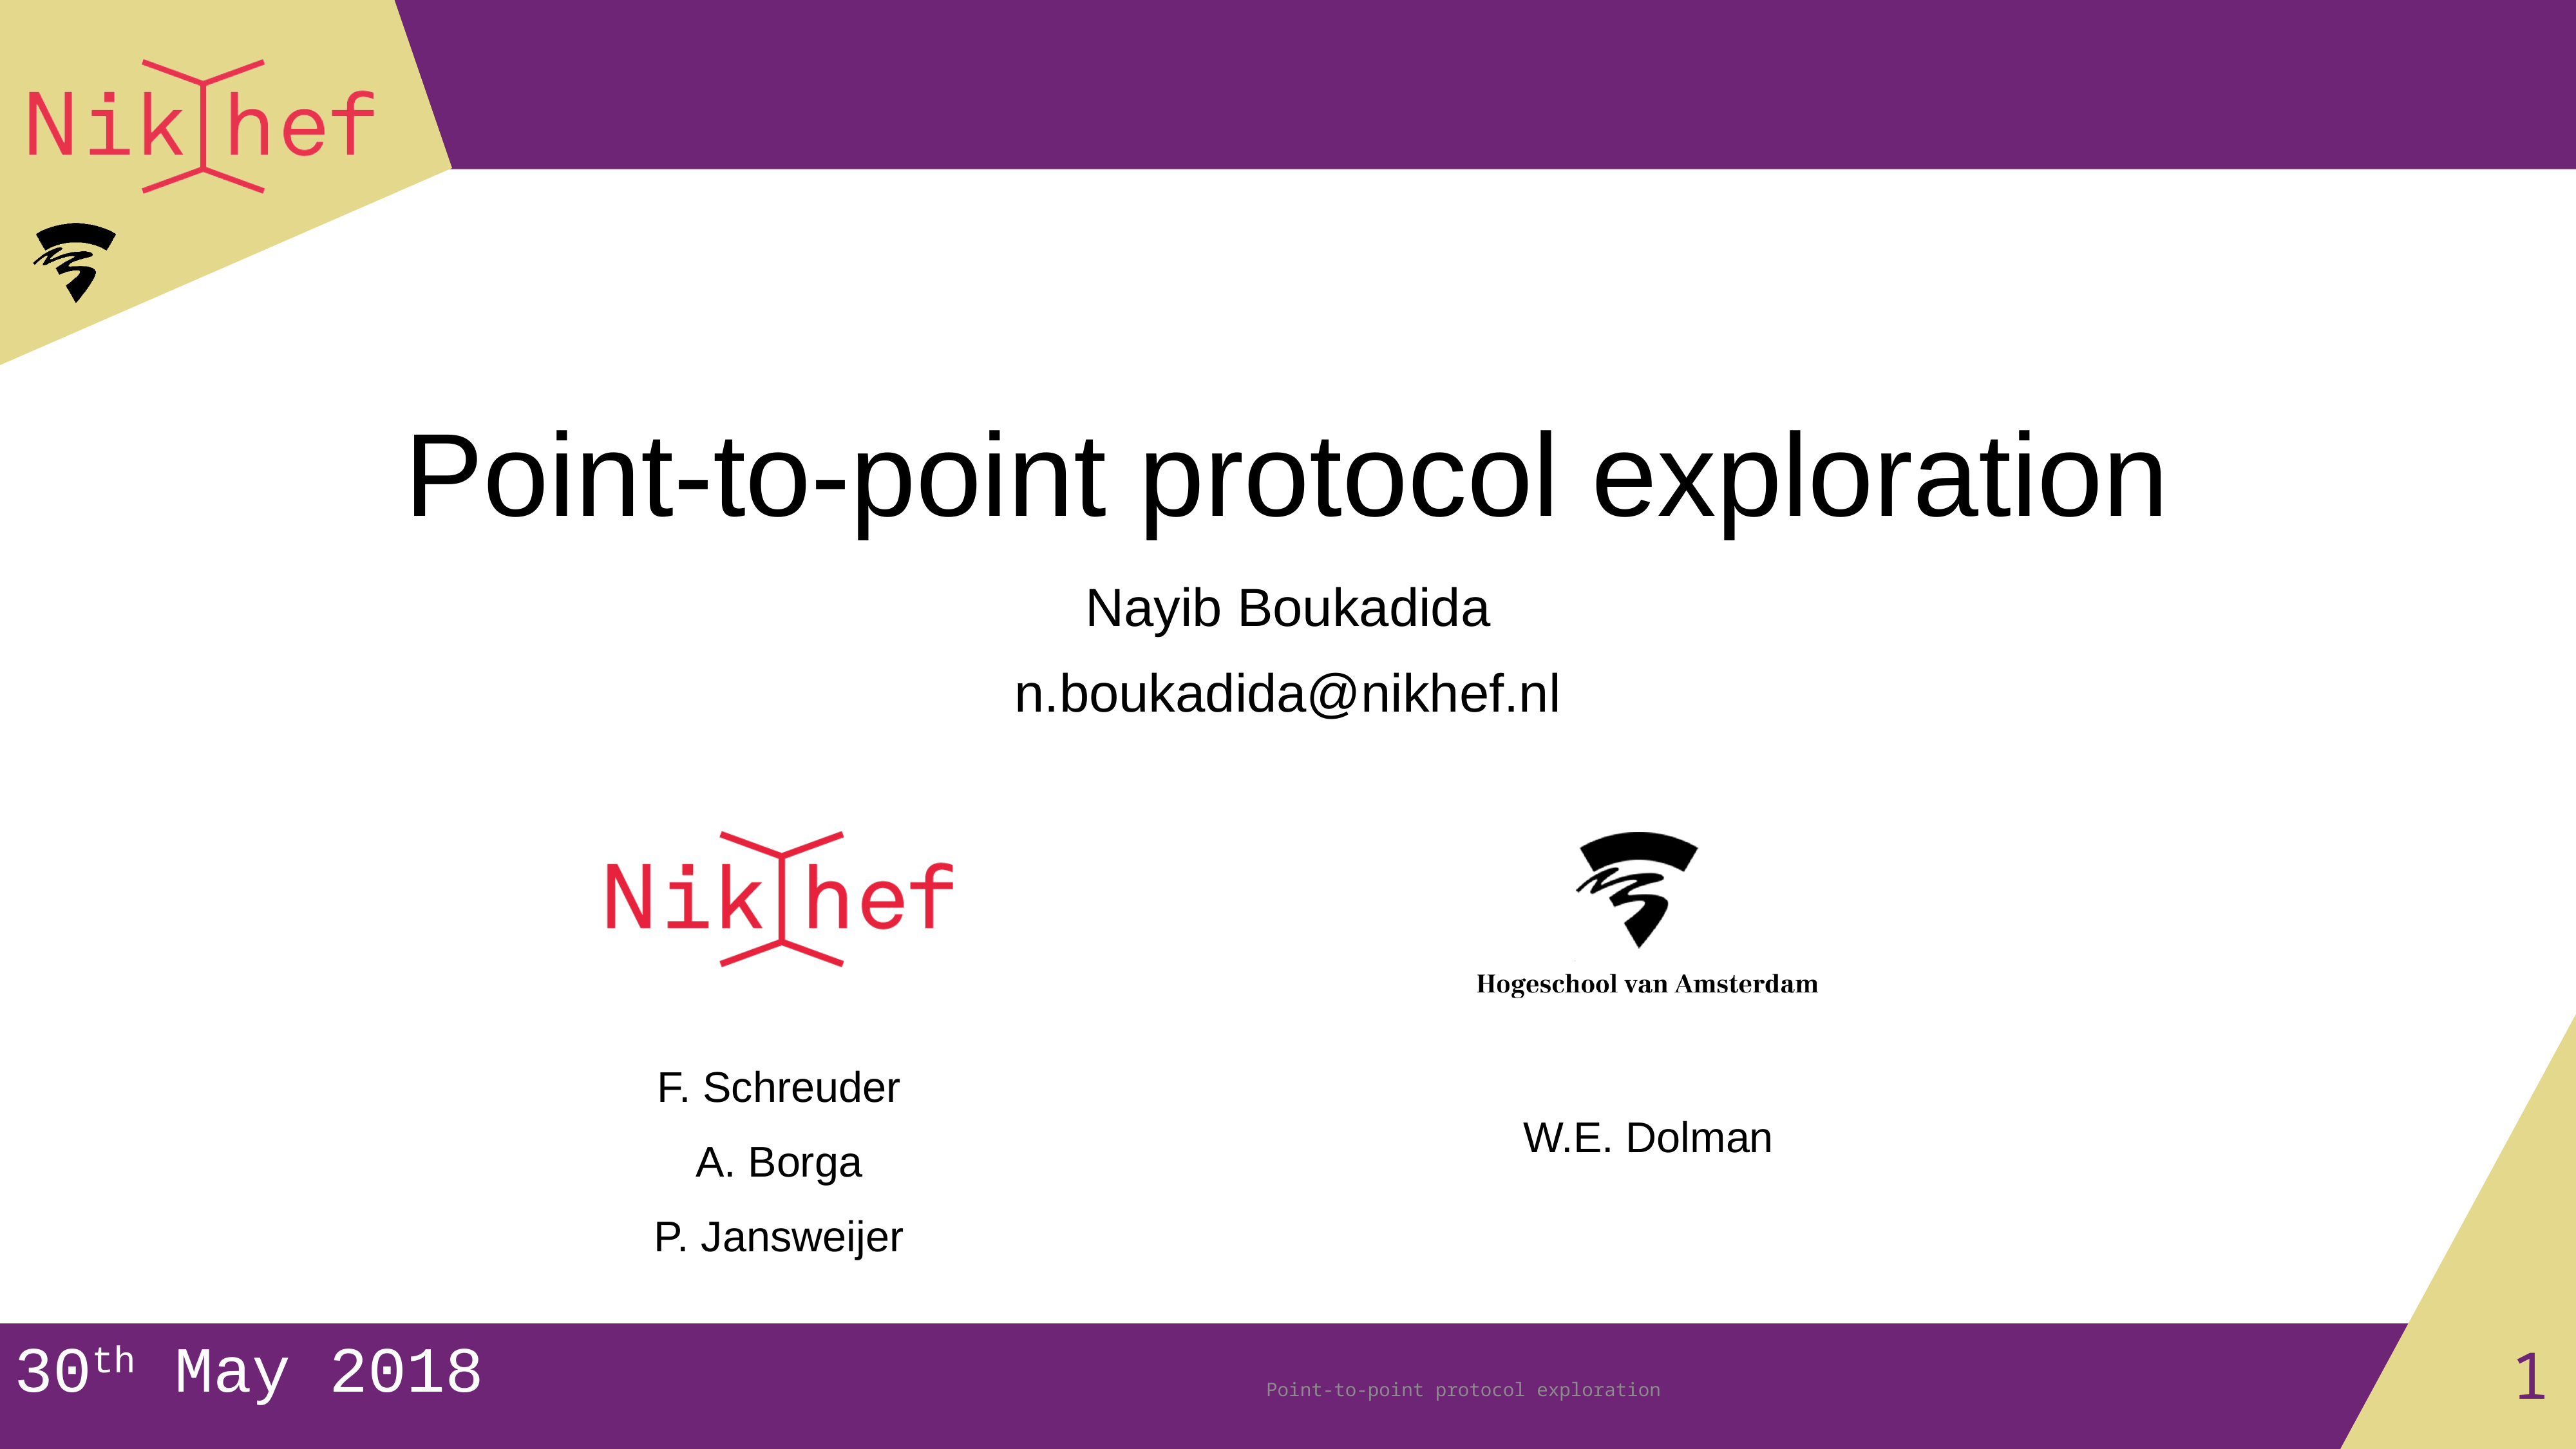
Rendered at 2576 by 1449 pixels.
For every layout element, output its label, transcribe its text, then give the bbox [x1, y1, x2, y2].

text_box F. Schreuder A. Borga P. Jansweijer [302, 1056, 1256, 1257]
title Point-to-point protocol exploration [322, 223, 2254, 540]
footer Point-to-point protocol exploration [638, 1340, 2289, 1441]
text_box W.E. Dolman [1171, 1105, 2126, 1247]
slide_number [14, 1340, 638, 1441]
subtitle Nayib Boukadida n.boukadida@nikhef.nl [316, 571, 2260, 627]
picture [28, 58, 375, 195]
picture [591, 825, 967, 972]
slide_number 1 [2376, 1340, 2550, 1441]
picture [1463, 825, 1834, 1012]
picture [28, 216, 124, 312]
